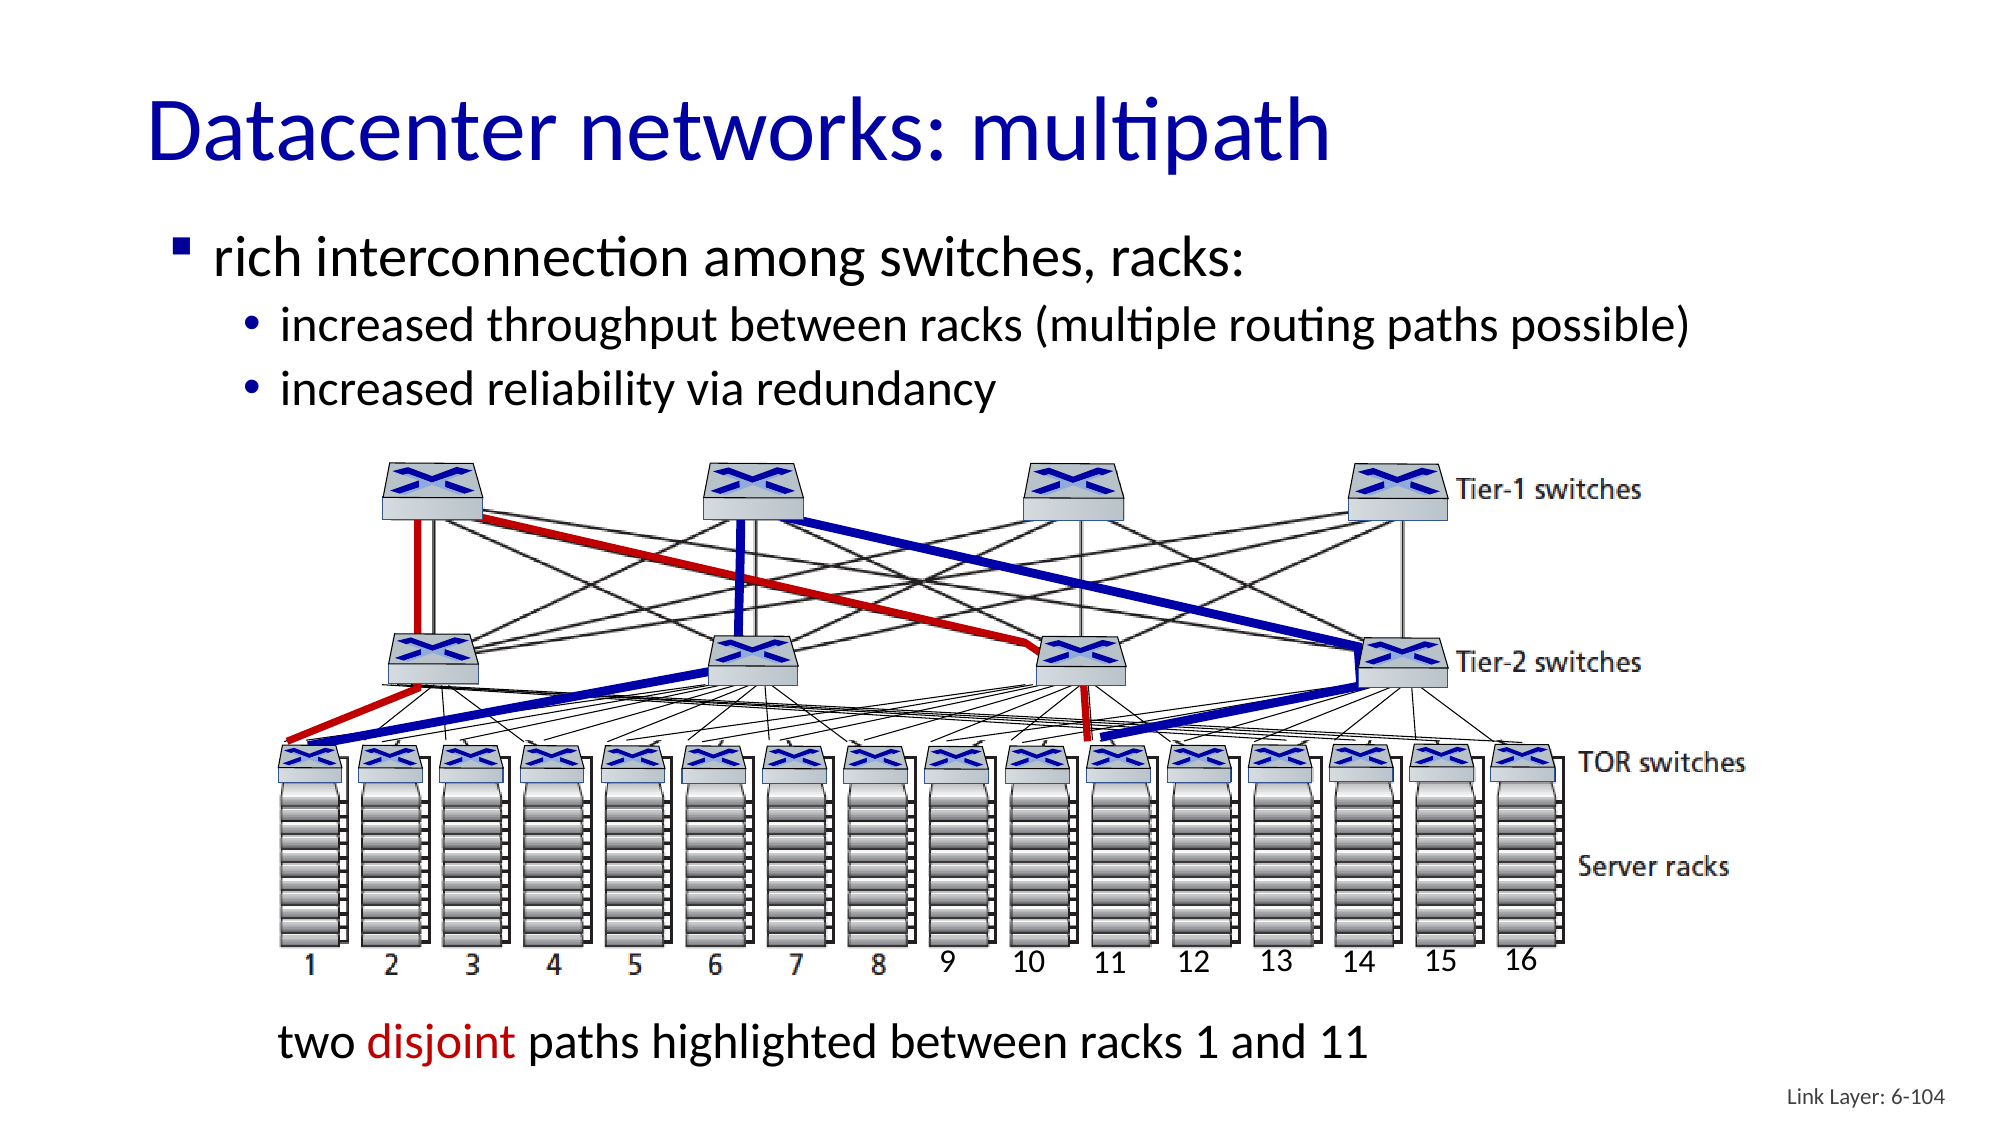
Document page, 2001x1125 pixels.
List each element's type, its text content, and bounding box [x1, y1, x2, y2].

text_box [703, 463, 804, 520]
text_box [1023, 463, 1124, 521]
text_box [843, 746, 908, 784]
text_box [1329, 744, 1393, 782]
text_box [520, 745, 585, 783]
title Datacenter networks: multipath [131, 57, 1857, 205]
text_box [1086, 745, 1151, 783]
text_box rich interconnection among switches, racks: increased throughput between racks (multiple routing paths possible) increased reliability via redundancy [153, 211, 2000, 507]
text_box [382, 462, 483, 520]
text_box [762, 746, 827, 784]
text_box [388, 633, 479, 684]
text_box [439, 745, 504, 783]
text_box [708, 635, 799, 686]
slide_number Link Layer: 6-104 [1510, 1065, 1961, 1125]
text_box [1409, 744, 1474, 782]
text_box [924, 746, 989, 784]
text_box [222, 390, 1798, 1077]
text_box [1358, 637, 1449, 688]
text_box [1167, 745, 1232, 783]
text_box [1036, 636, 1127, 686]
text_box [601, 745, 665, 784]
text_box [277, 745, 342, 783]
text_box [1490, 744, 1555, 782]
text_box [1005, 746, 1070, 784]
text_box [358, 745, 423, 783]
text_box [1248, 744, 1313, 783]
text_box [1348, 463, 1449, 521]
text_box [681, 745, 746, 784]
